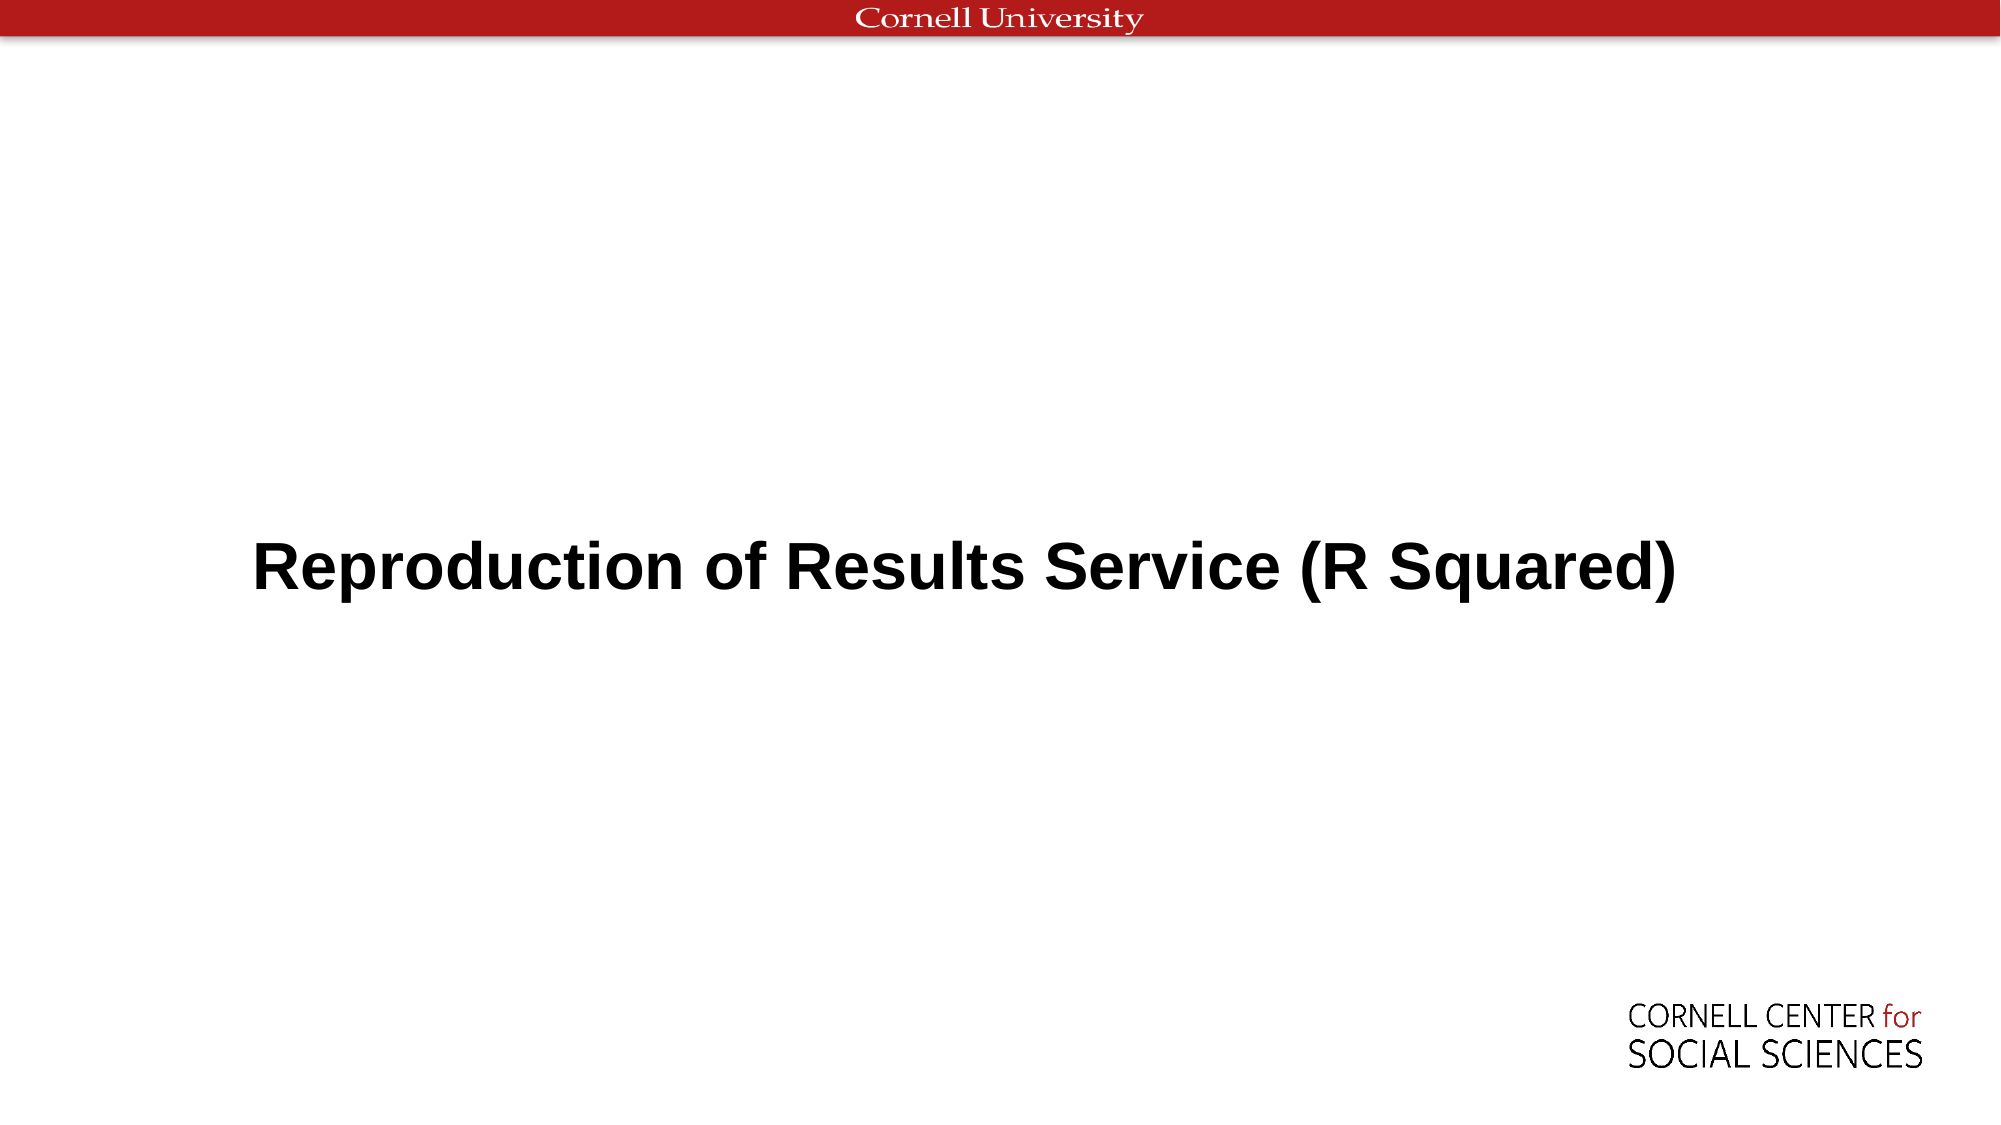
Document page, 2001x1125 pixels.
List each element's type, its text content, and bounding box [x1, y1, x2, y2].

picture [1624, 999, 1926, 1073]
picture [846, 0, 1144, 60]
title Reproduction of Results Service (R Squared) [237, 506, 1713, 619]
